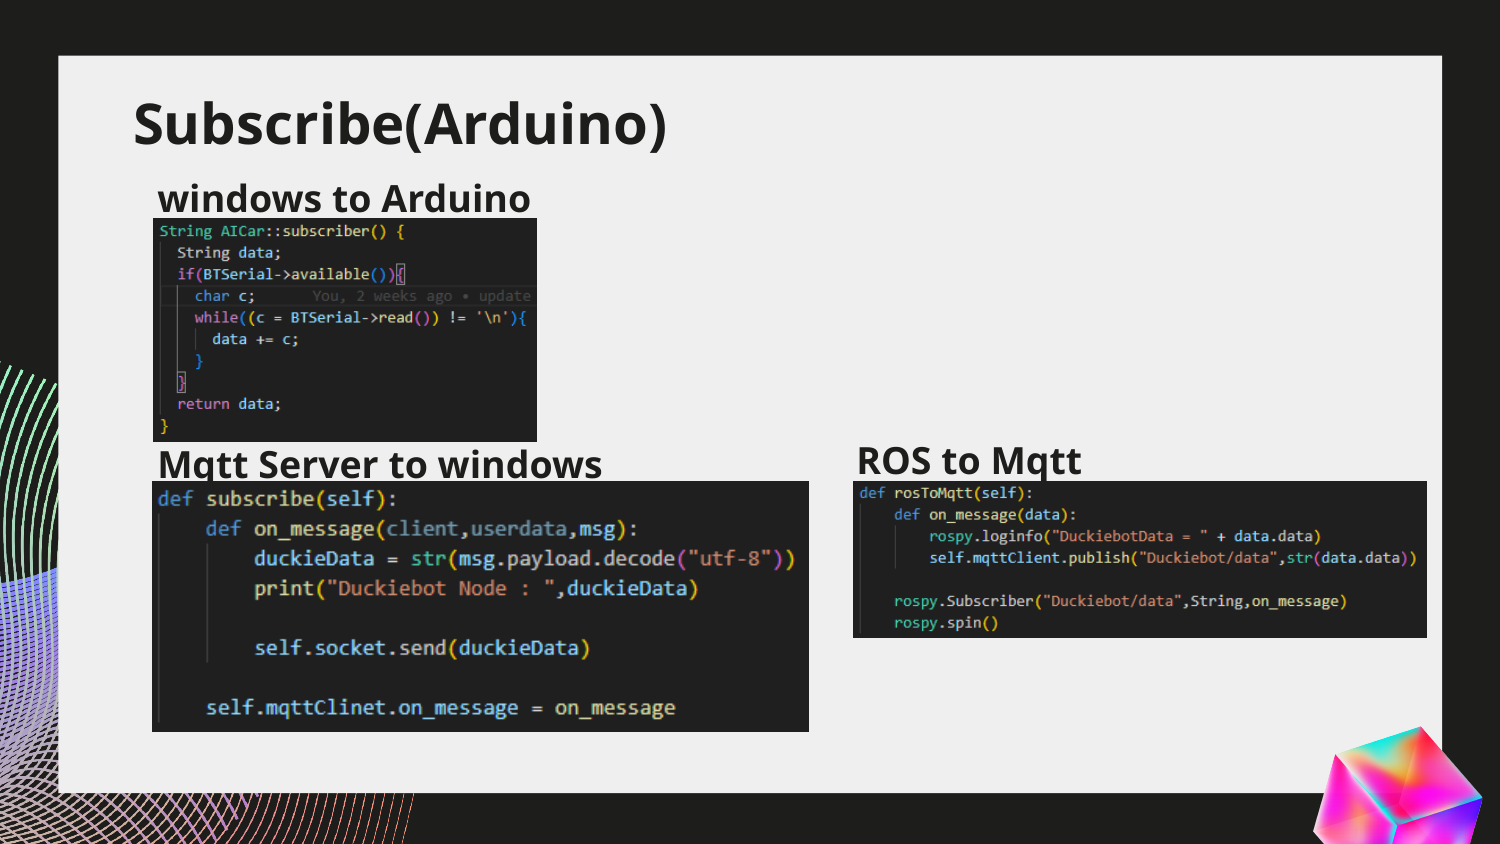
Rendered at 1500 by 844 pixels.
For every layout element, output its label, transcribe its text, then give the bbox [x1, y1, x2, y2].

picture [152, 481, 809, 733]
text_box ROS to Mqtt [816, 429, 1383, 498]
picture [0, 227, 579, 844]
picture [153, 218, 537, 442]
picture [1313, 726, 1483, 844]
subtitle windows to Arduino [117, 166, 594, 235]
title Subscribe(Arduino) [118, 72, 1382, 167]
subtitle Mqtt Server to windows [117, 433, 703, 502]
picture [853, 481, 1428, 639]
